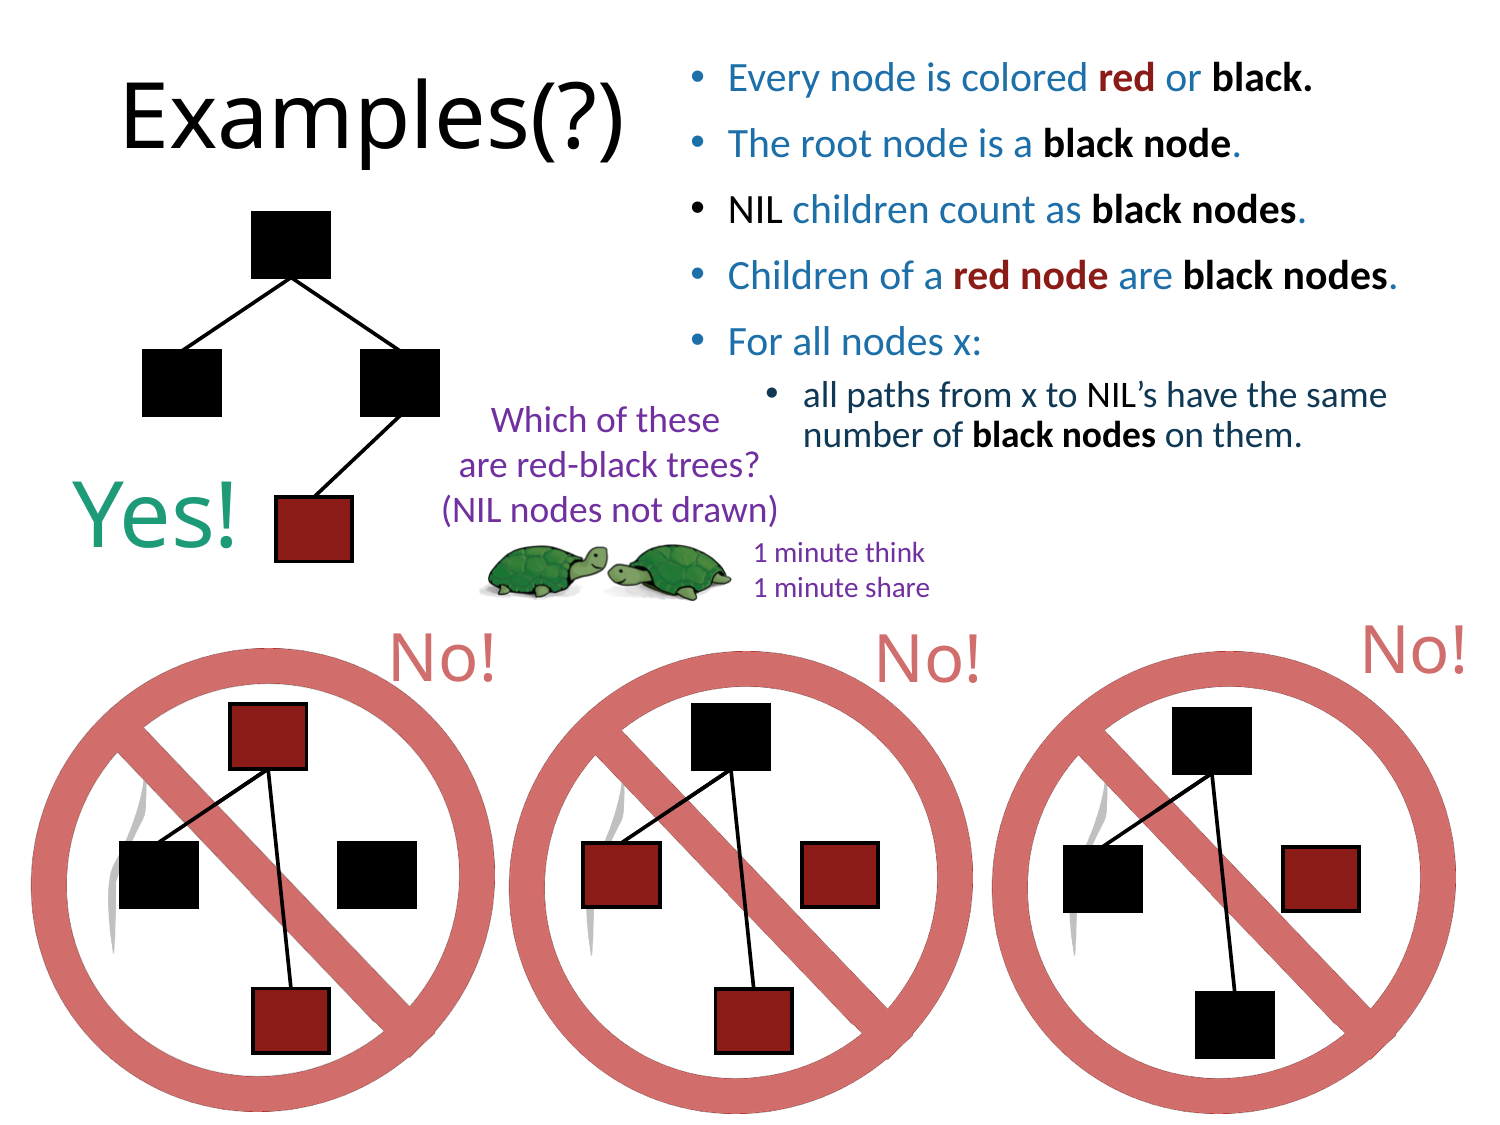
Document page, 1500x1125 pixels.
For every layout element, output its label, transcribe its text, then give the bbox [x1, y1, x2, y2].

text_box No! [1344, 600, 1500, 695]
picture [26, 648, 495, 1112]
text_box Every node is colored red or black. The root node is a black node. NIL children count as black nodes. Children of a red node are black nodes. For all nodes x: all paths from x to NIL’s have the same number of black nodes on them. [675, 48, 1461, 640]
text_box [143, 212, 439, 562]
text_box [120, 704, 416, 1054]
title Examples(?) [103, 59, 675, 178]
text_box No! [858, 611, 1116, 704]
text_box 1 minute think 1 minute share [741, 526, 1163, 611]
picture [504, 651, 973, 1114]
picture [474, 526, 741, 611]
text_box Which of these are red-black trees? (NIL nodes not drawn) [439, 387, 823, 537]
picture [987, 651, 1456, 1114]
text_box No! [373, 607, 630, 703]
text_box Yes! [57, 448, 314, 574]
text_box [1064, 708, 1360, 1058]
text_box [583, 704, 879, 1054]
